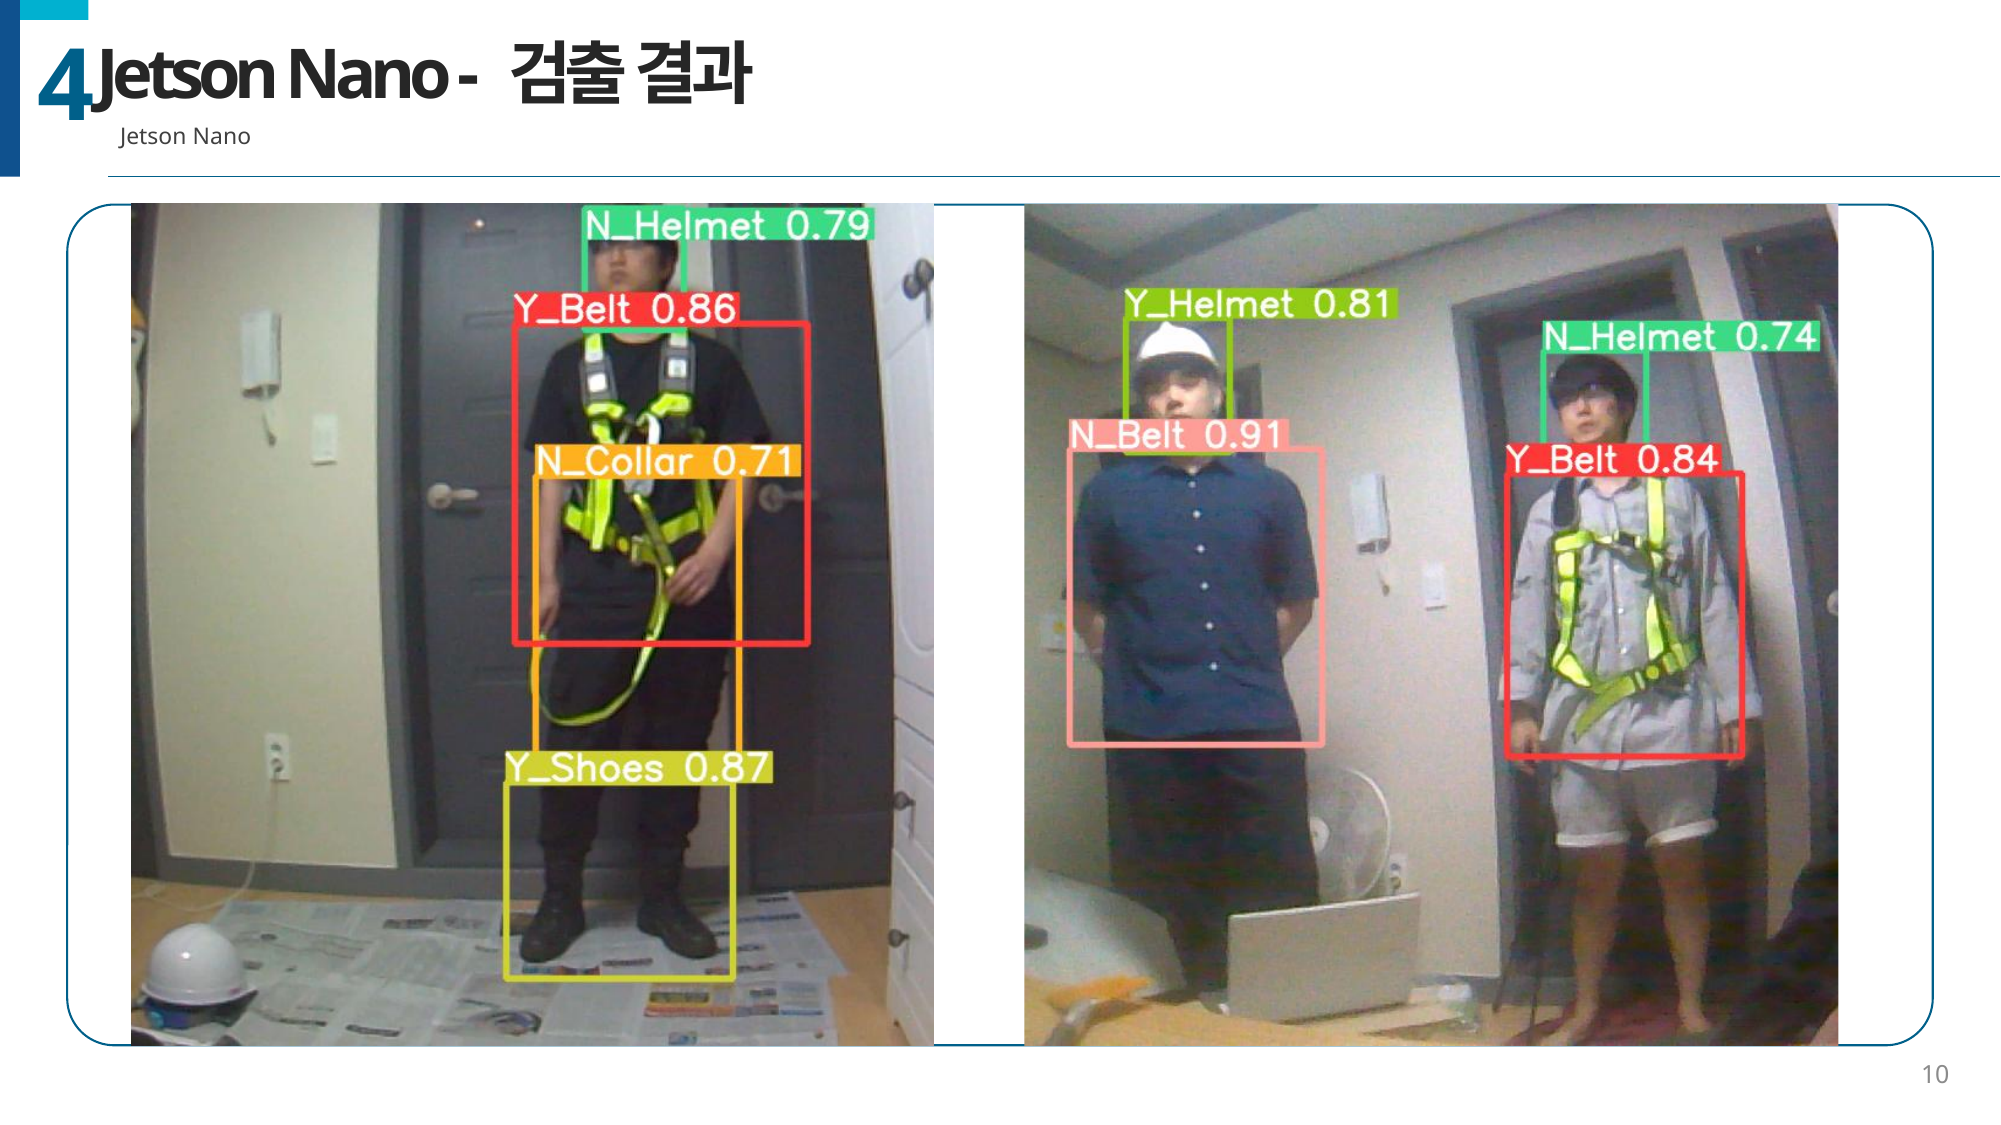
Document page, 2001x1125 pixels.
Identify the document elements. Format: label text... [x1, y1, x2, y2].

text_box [0, 0, 744, 177]
picture [1024, 204, 1839, 1046]
text_box [66, 203, 1934, 1047]
slide_number 10 [1514, 1045, 1965, 1106]
picture [131, 203, 934, 1046]
